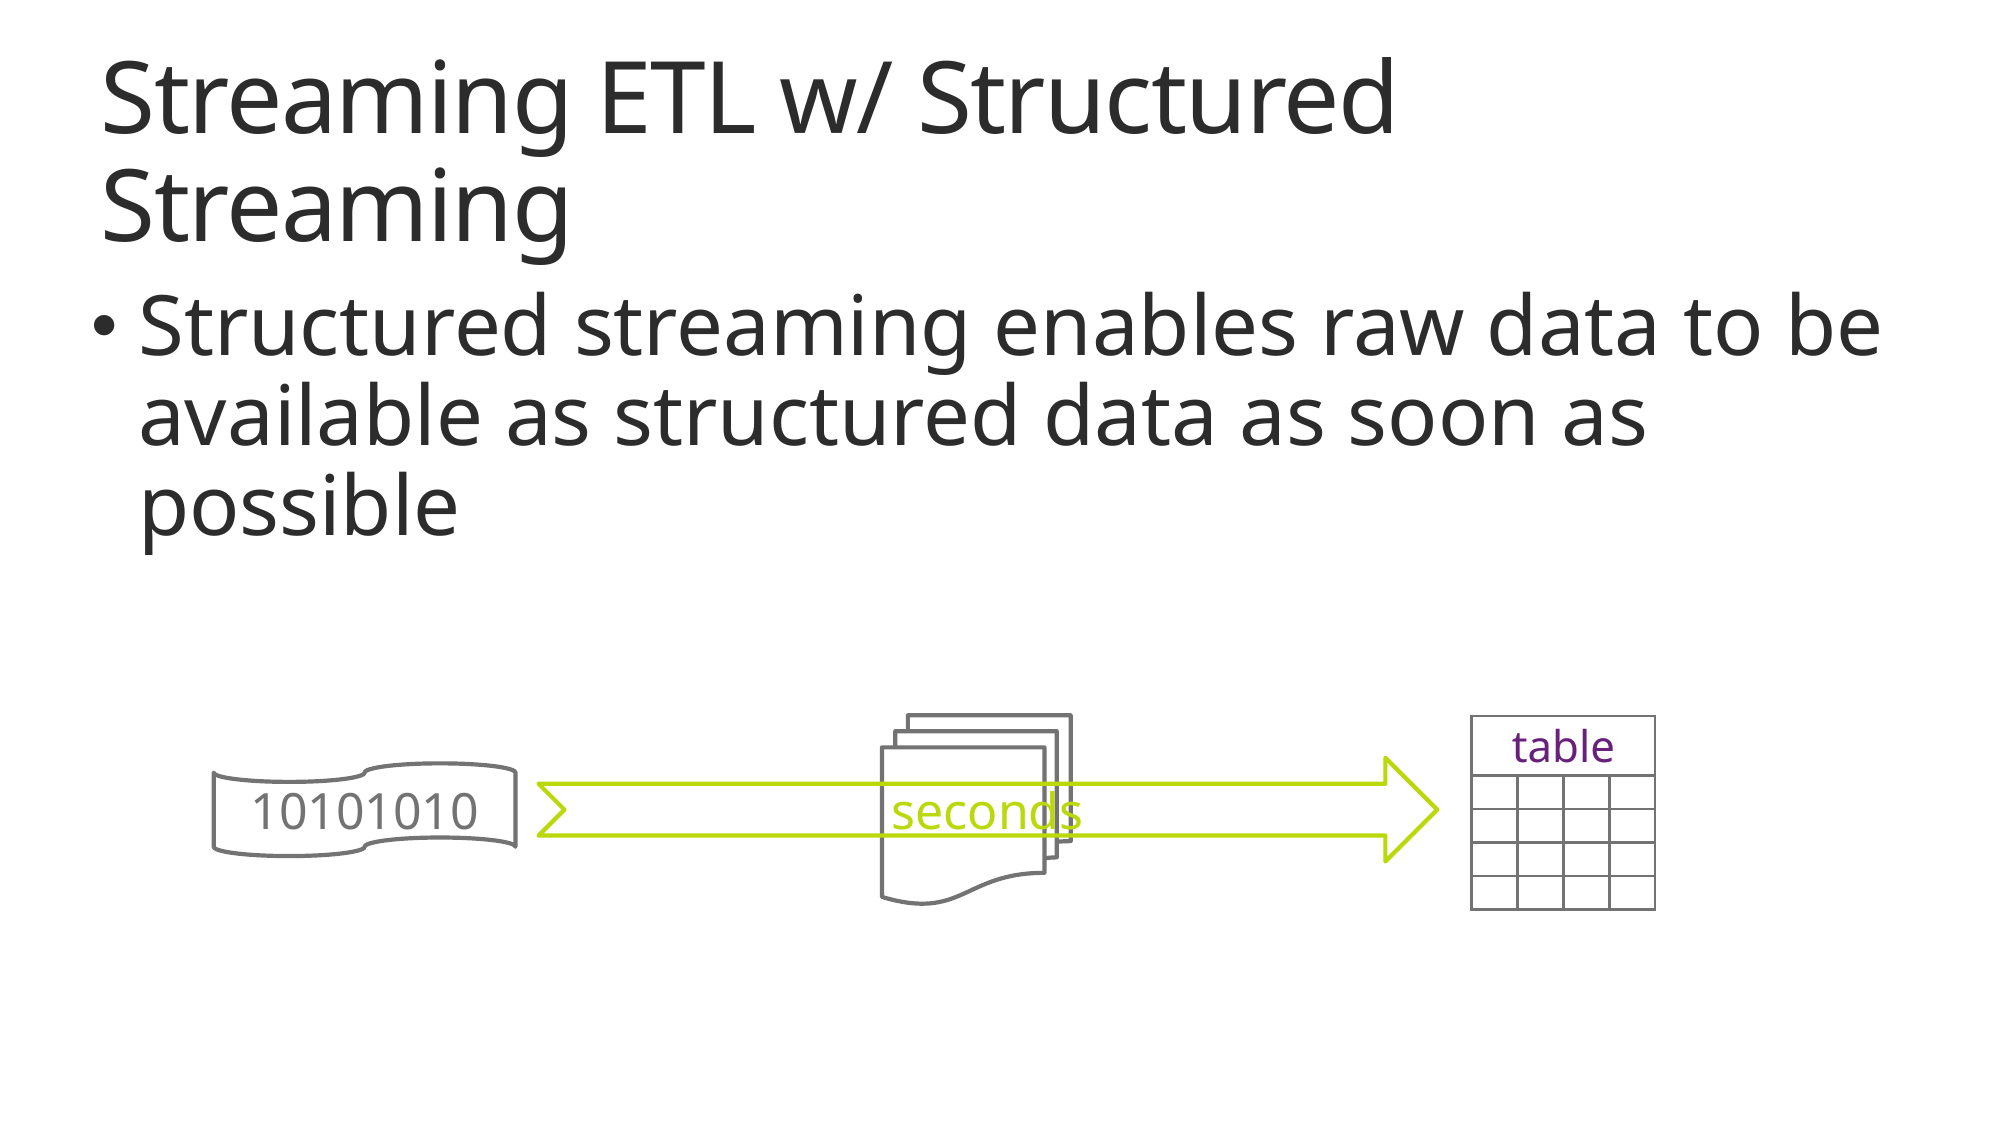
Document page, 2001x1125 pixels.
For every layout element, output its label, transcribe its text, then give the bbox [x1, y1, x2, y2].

table_cell [1473, 877, 1516, 908]
table_cell [1611, 810, 1654, 841]
table_cell [1565, 877, 1608, 908]
table_cell [1565, 844, 1608, 875]
table_cell [1519, 777, 1562, 808]
table_cell [1611, 777, 1654, 808]
text_box [881, 836, 1071, 904]
title Streaming ETL w/ Structured Streaming [76, 31, 1870, 236]
table_cell [1473, 844, 1516, 875]
table_cell [1473, 810, 1516, 841]
text_box Structured streaming enables raw data to be available as structured data as soon as possible [76, 276, 1913, 1069]
table_cell [1611, 844, 1654, 875]
table_cell [1519, 877, 1562, 908]
table_cell [1565, 777, 1608, 808]
table_cell [1565, 810, 1608, 841]
table_header table [1473, 717, 1654, 774]
table_cell [1519, 810, 1562, 841]
table_cell [1611, 877, 1654, 908]
table_cell [1519, 844, 1562, 875]
text_box 10101010 [213, 763, 516, 857]
text_box seconds [538, 757, 1438, 862]
table_cell [1473, 777, 1516, 808]
text_box [881, 715, 1071, 783]
